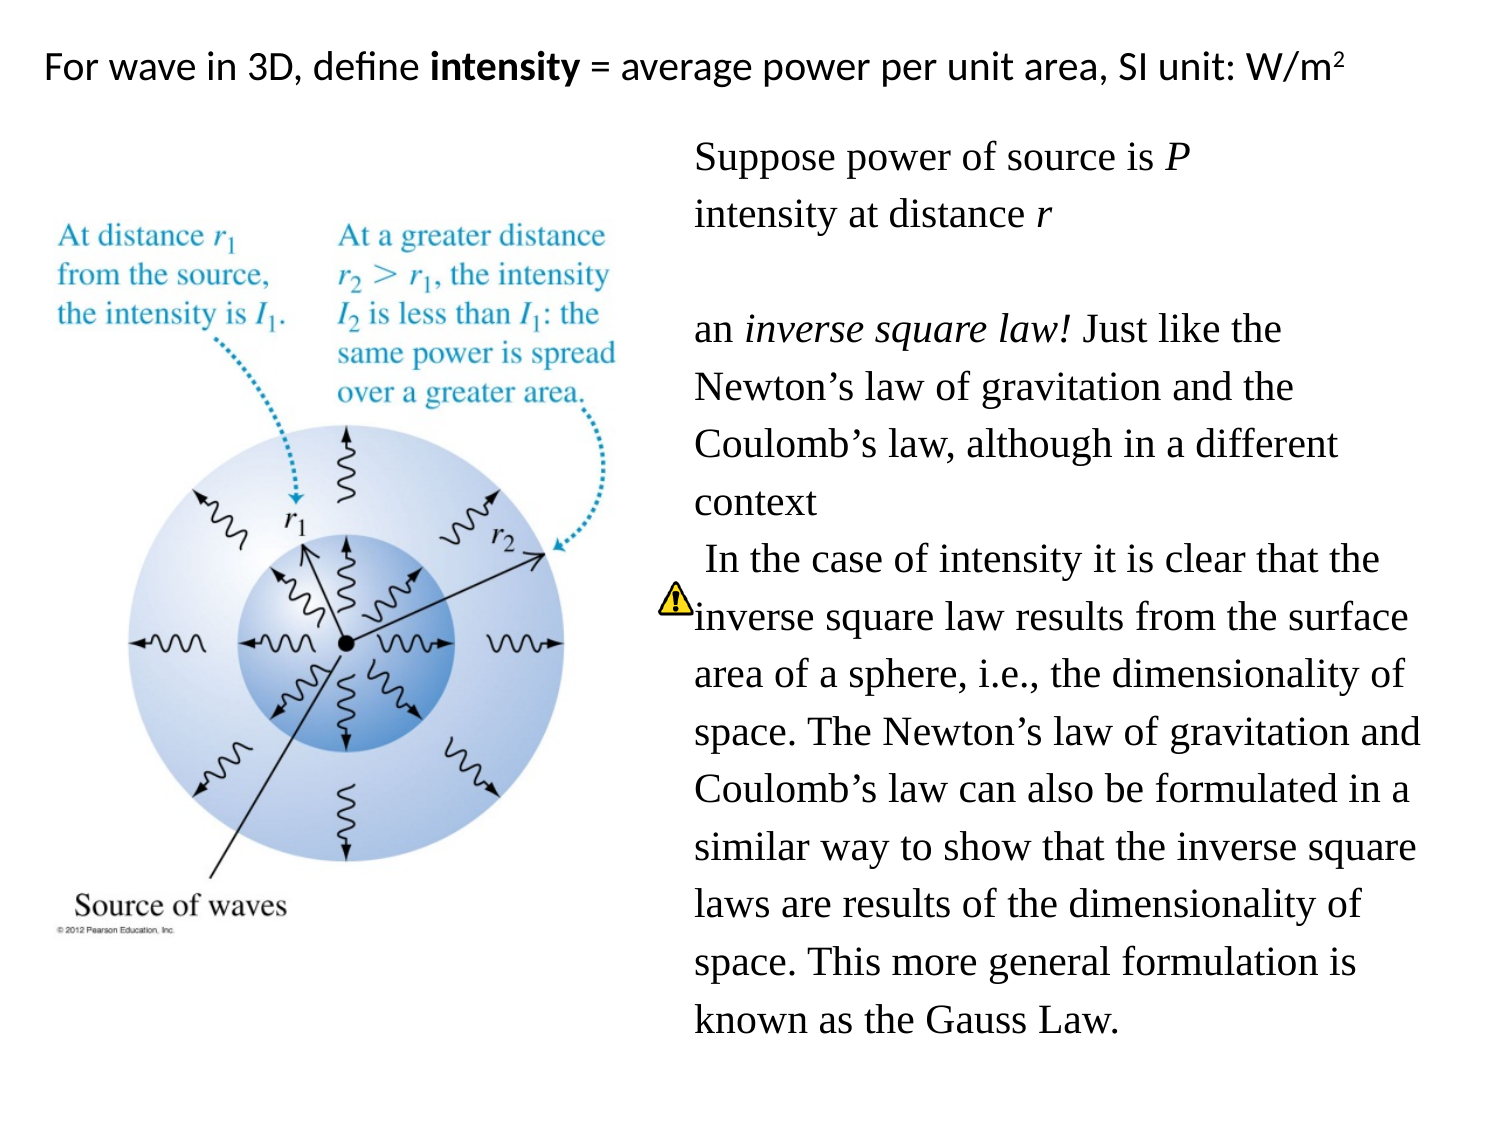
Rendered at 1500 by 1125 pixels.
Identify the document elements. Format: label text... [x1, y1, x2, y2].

picture [657, 579, 694, 617]
text_box [750, 562, 1500, 995]
picture [52, 219, 621, 941]
text_box [206, 208, 1181, 687]
text_box For wave in 3D, define intensity = average power per unit area, SI unit: W/m2 [29, 30, 1459, 96]
